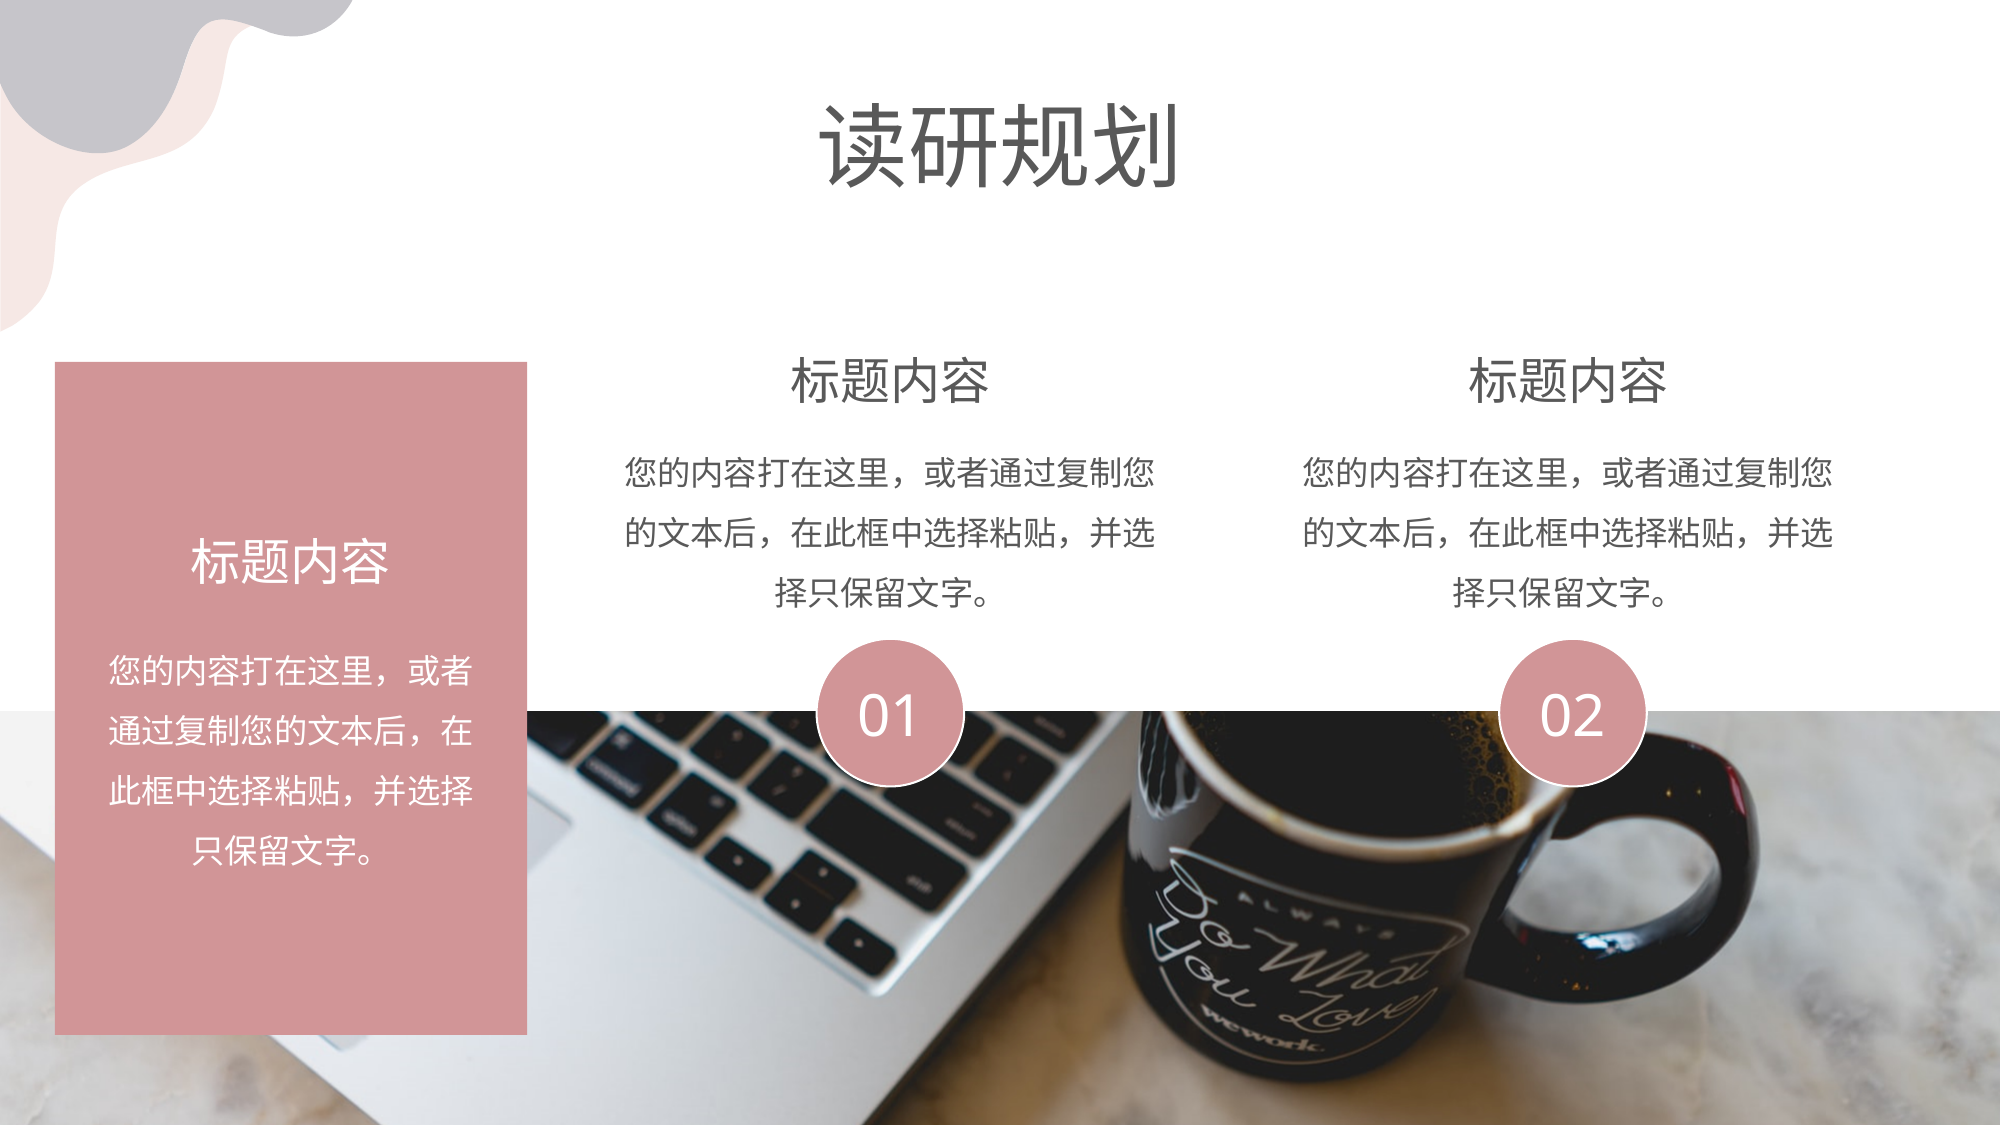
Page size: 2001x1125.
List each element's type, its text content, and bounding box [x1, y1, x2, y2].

text_box [0, 711, 2000, 1125]
text_box 标题内容 [1453, 342, 1684, 418]
text_box 读研规划 [648, 81, 1351, 207]
text_box [54, 361, 528, 1036]
text_box 01 [815, 637, 966, 788]
text_box 您的内容打在这里，或者通过复制您的文本后，在此框中选择粘贴，并选择只保留文字。 [1279, 424, 1858, 619]
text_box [86, 523, 496, 874]
text_box 02 [1498, 637, 1648, 788]
text_box 标题内容 [775, 342, 1006, 418]
text_box 您的内容打在这里，或者通过复制您的文本后，在此框中选择粘贴，并选择只保留文字。 [600, 424, 1180, 619]
